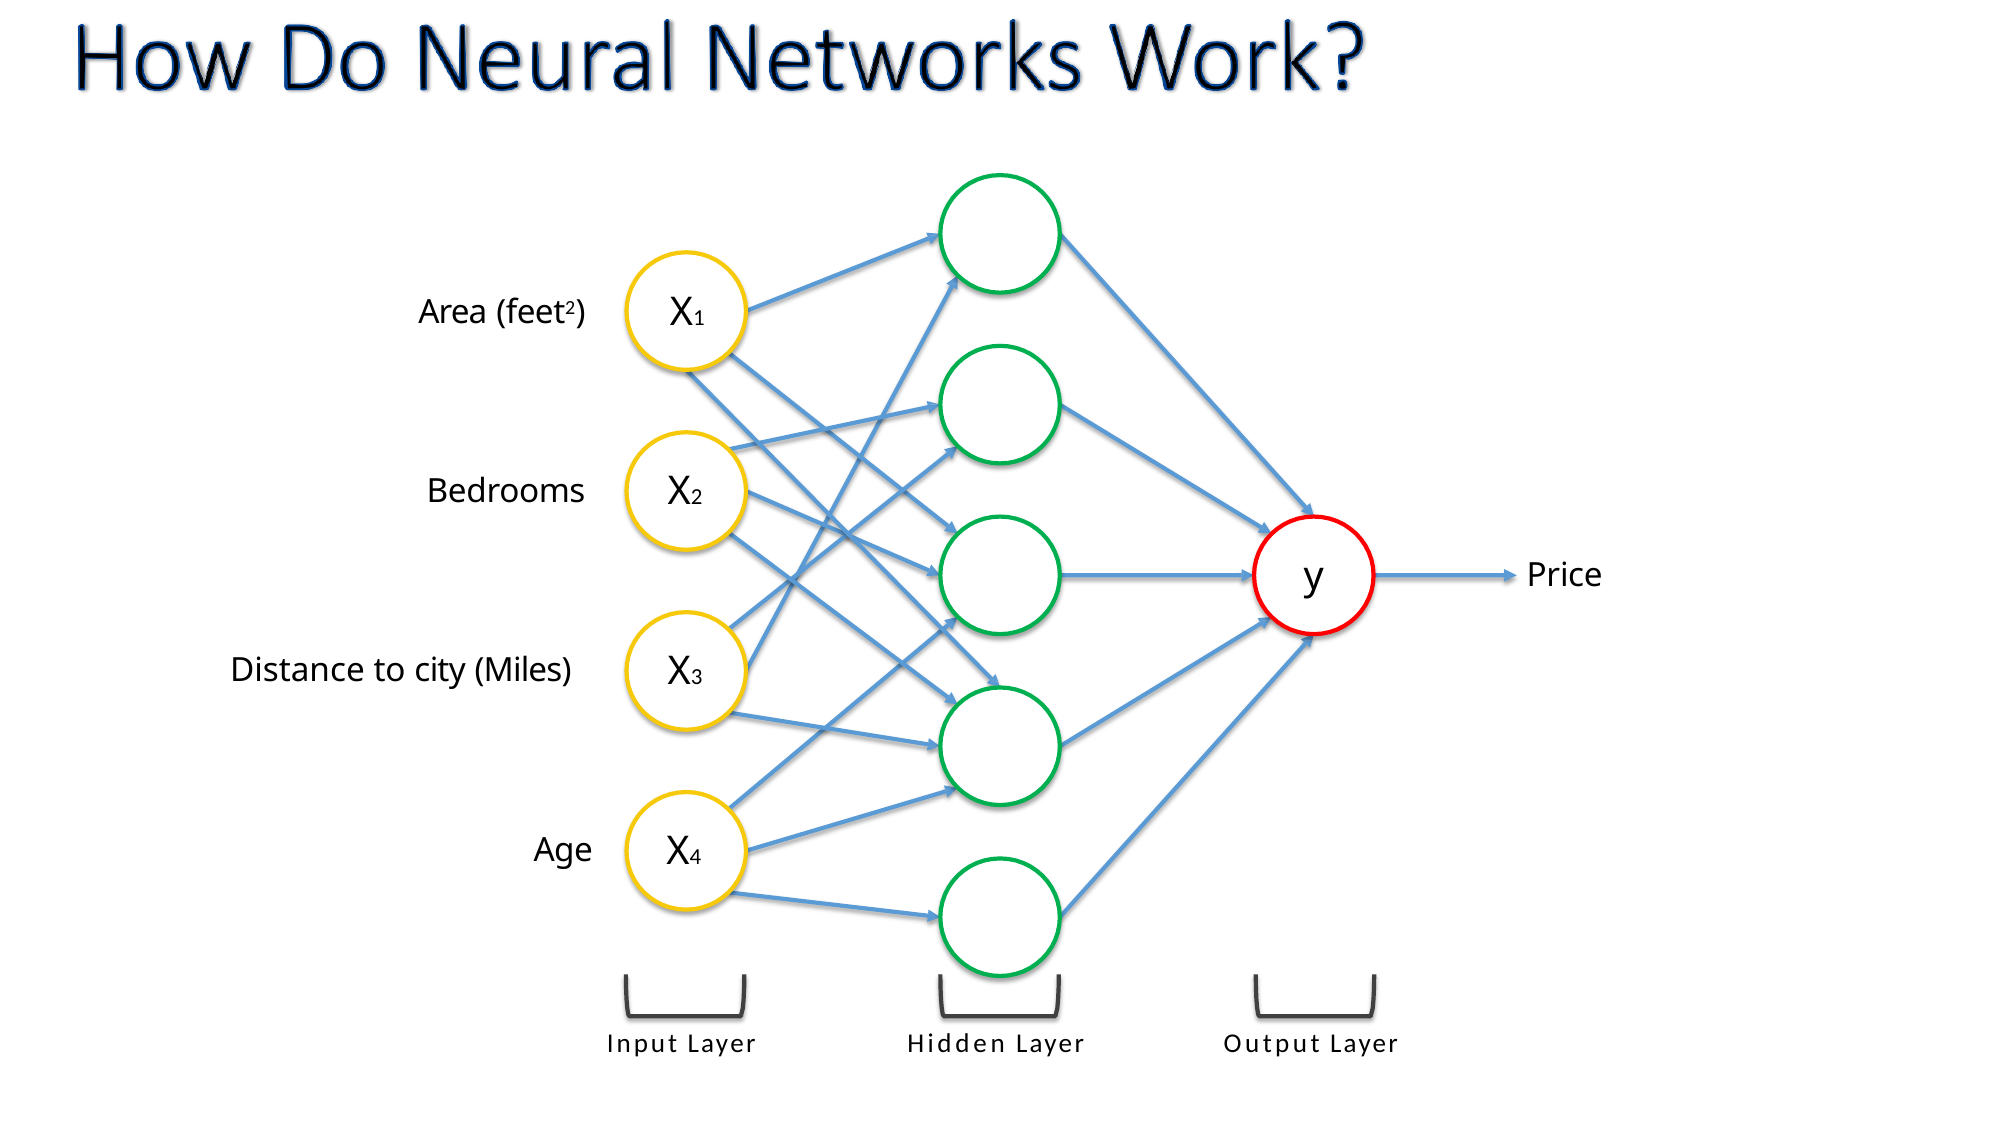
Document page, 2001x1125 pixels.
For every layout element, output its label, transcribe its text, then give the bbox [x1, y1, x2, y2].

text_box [74, 15, 1370, 97]
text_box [720, 217, 931, 364]
text_box Price [1536, 551, 1613, 594]
text_box Area (feet2) [412, 287, 606, 331]
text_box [617, 247, 755, 383]
text_box Output Layer [1221, 1029, 1408, 1058]
text_box Hidden Layer [905, 1029, 1094, 1058]
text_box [617, 364, 1246, 1029]
text_box Distance to city (Miles) [228, 646, 602, 689]
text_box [931, 170, 1382, 989]
text_box Age [531, 826, 602, 869]
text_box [1246, 970, 1383, 1029]
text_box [617, 427, 755, 563]
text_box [1382, 364, 1536, 1029]
text_box Input Layer [604, 1023, 766, 1058]
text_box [617, 607, 755, 743]
text_box Bedrooms [424, 467, 602, 509]
